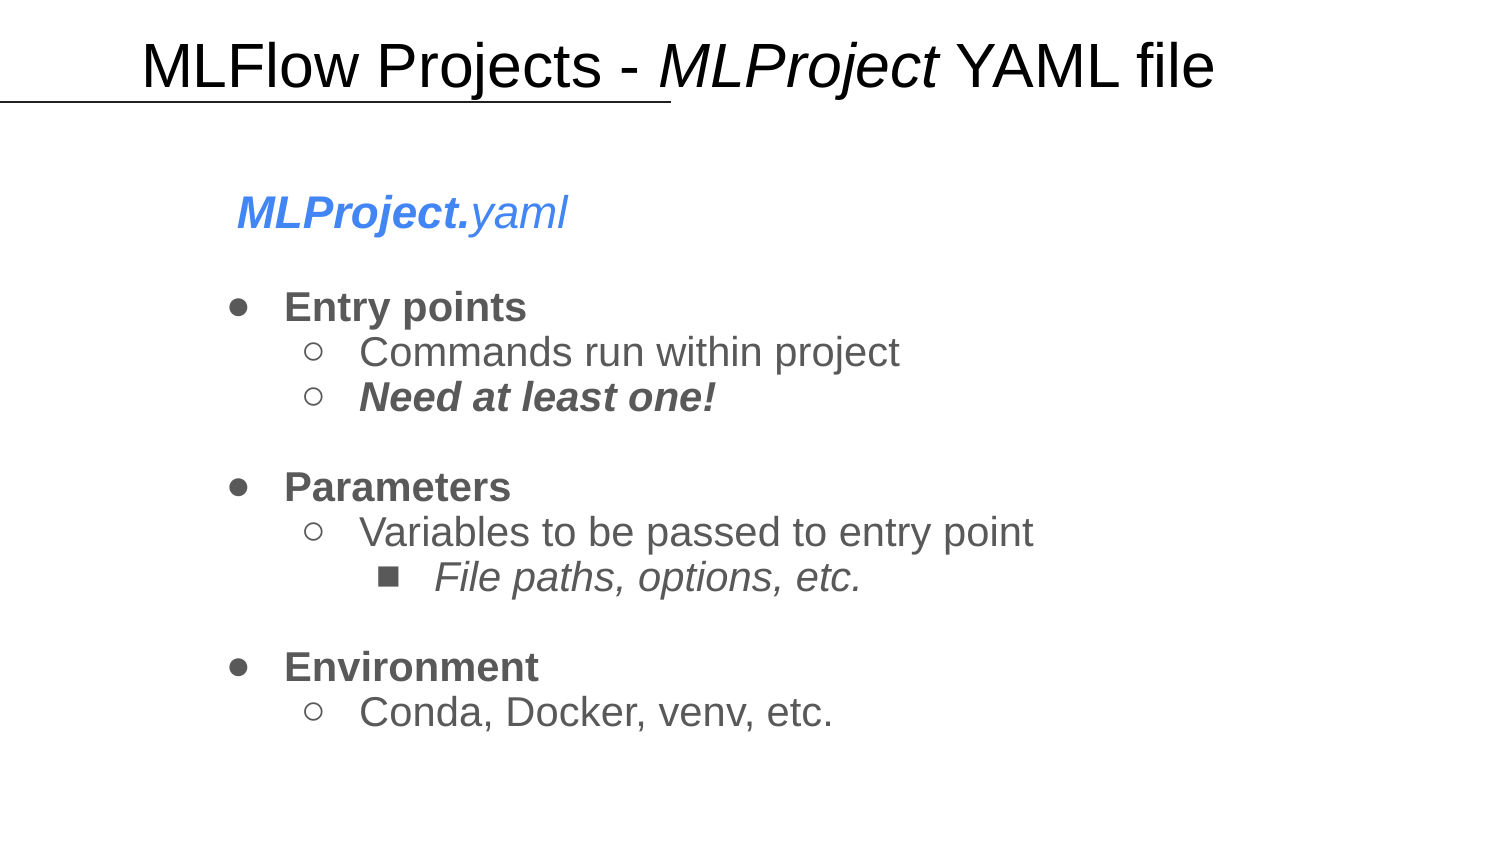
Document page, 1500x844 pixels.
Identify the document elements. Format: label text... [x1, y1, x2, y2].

subtitle Entry points Commands run within project Need at least one! Parameters Variables to be passed to entry point File paths, options, etc. Environment Conda, Docker, venv, etc. [194, 270, 1064, 746]
title MLFlow Projects - MLProject YAML file [126, 0, 1473, 116]
title MLProject.yaml [173, 170, 632, 253]
